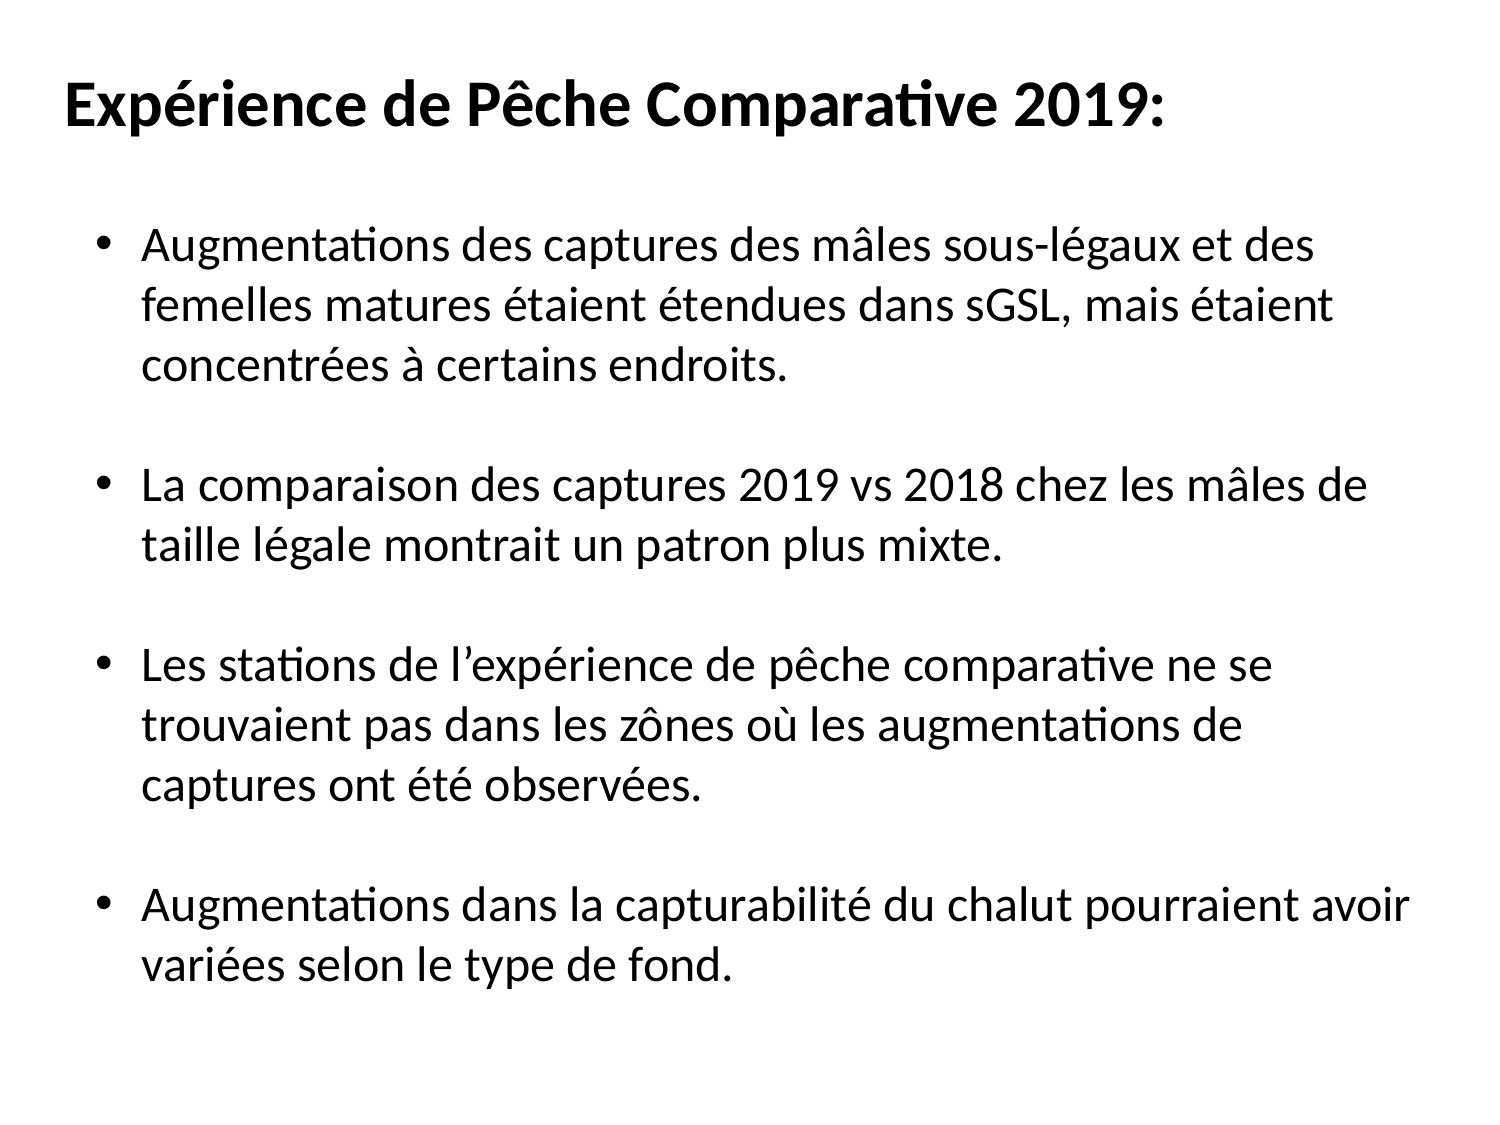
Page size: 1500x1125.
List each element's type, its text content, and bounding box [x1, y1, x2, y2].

title Expérience de Pêche Comparative 2019: [49, 45, 1400, 154]
text_box Augmentations des captures des mâles sous-légaux et des femelles matures étaient étendues dans sGSL, mais étaient concentrées à certains endroits. La comparaison des captures 2019 vs 2018 chez les mâles de taille légale montrait un patron plus mixte. Les stations de l’expérience de pêche comparative ne se trouvaient pas dans les zônes où les augmentations de captures ont été observées. Augmentations dans la capturabilité du chalut pourraient avoir variées selon le type de fond. [80, 204, 1445, 1000]
